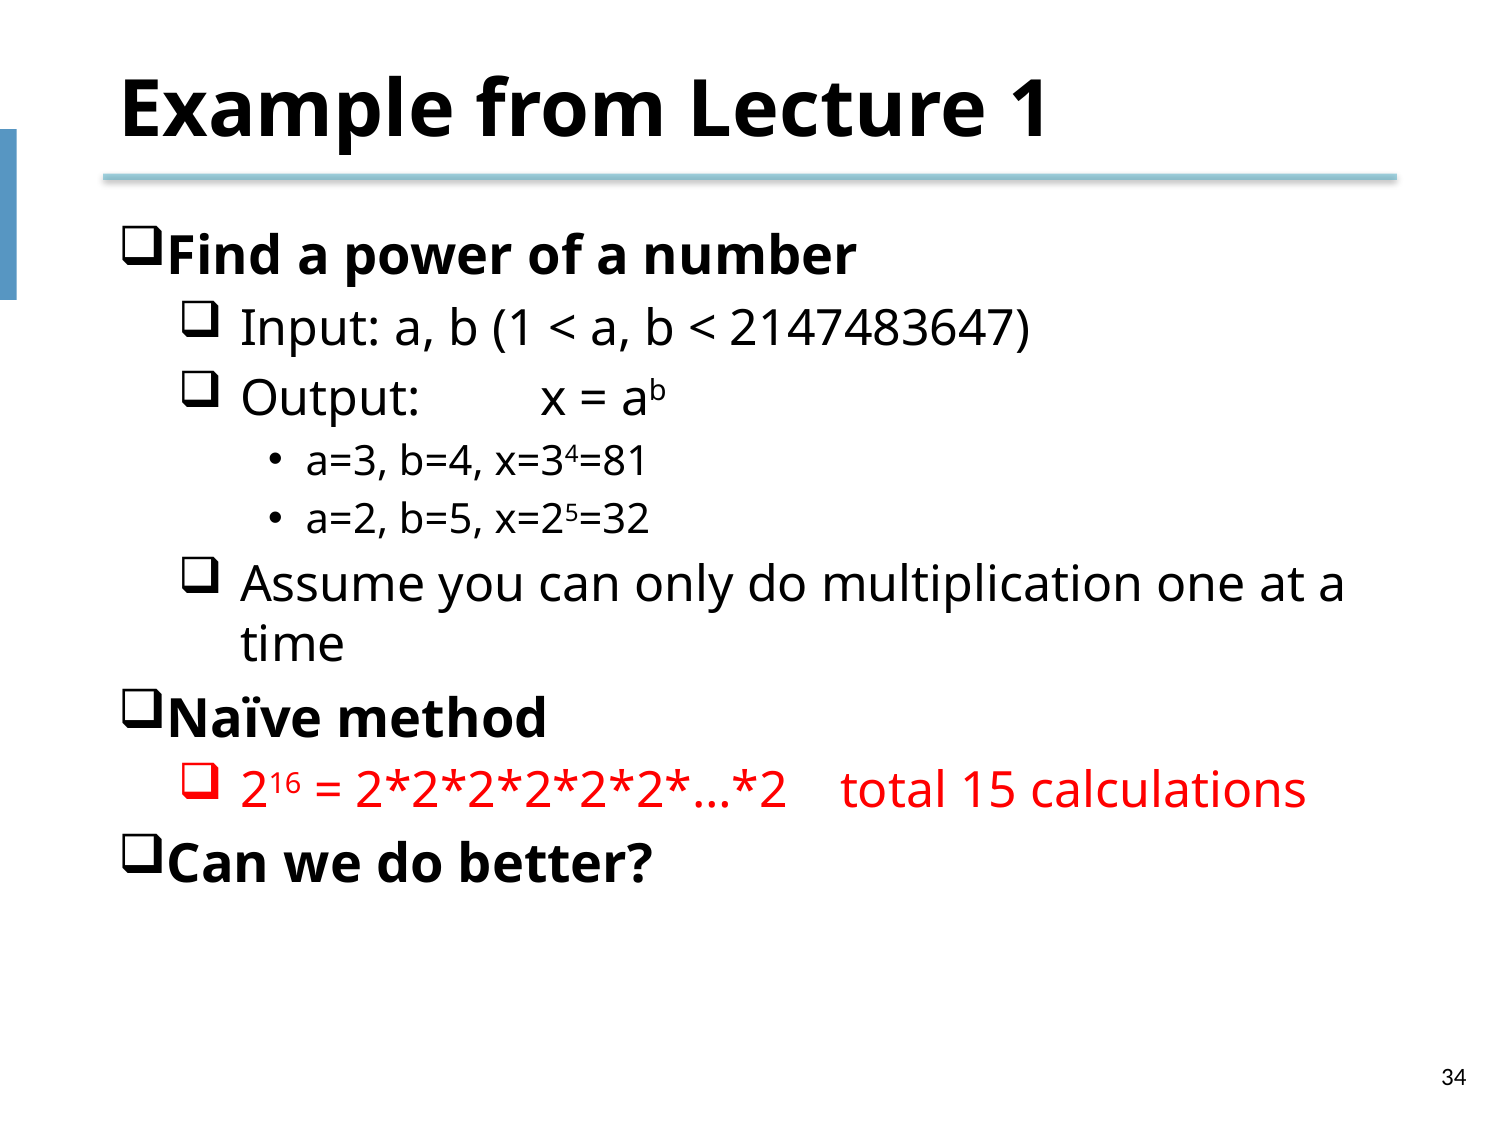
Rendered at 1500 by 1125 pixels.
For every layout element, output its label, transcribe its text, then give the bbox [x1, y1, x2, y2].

slide_number 34 [1131, 1045, 1482, 1106]
list Find a power of a number Input: a, b (1 < a, b < 2147483647) Output: x = ab a=3, b=4, x=34=81 a=2, b=5, x=25=32 Assume you can only do multiplication one at a time Naïve method 216 = 2*2*2*2*2*2*…*2 total 15 calculations Can we do better? [103, 212, 1397, 1077]
title Example from Lecture 1 [103, 25, 1397, 185]
